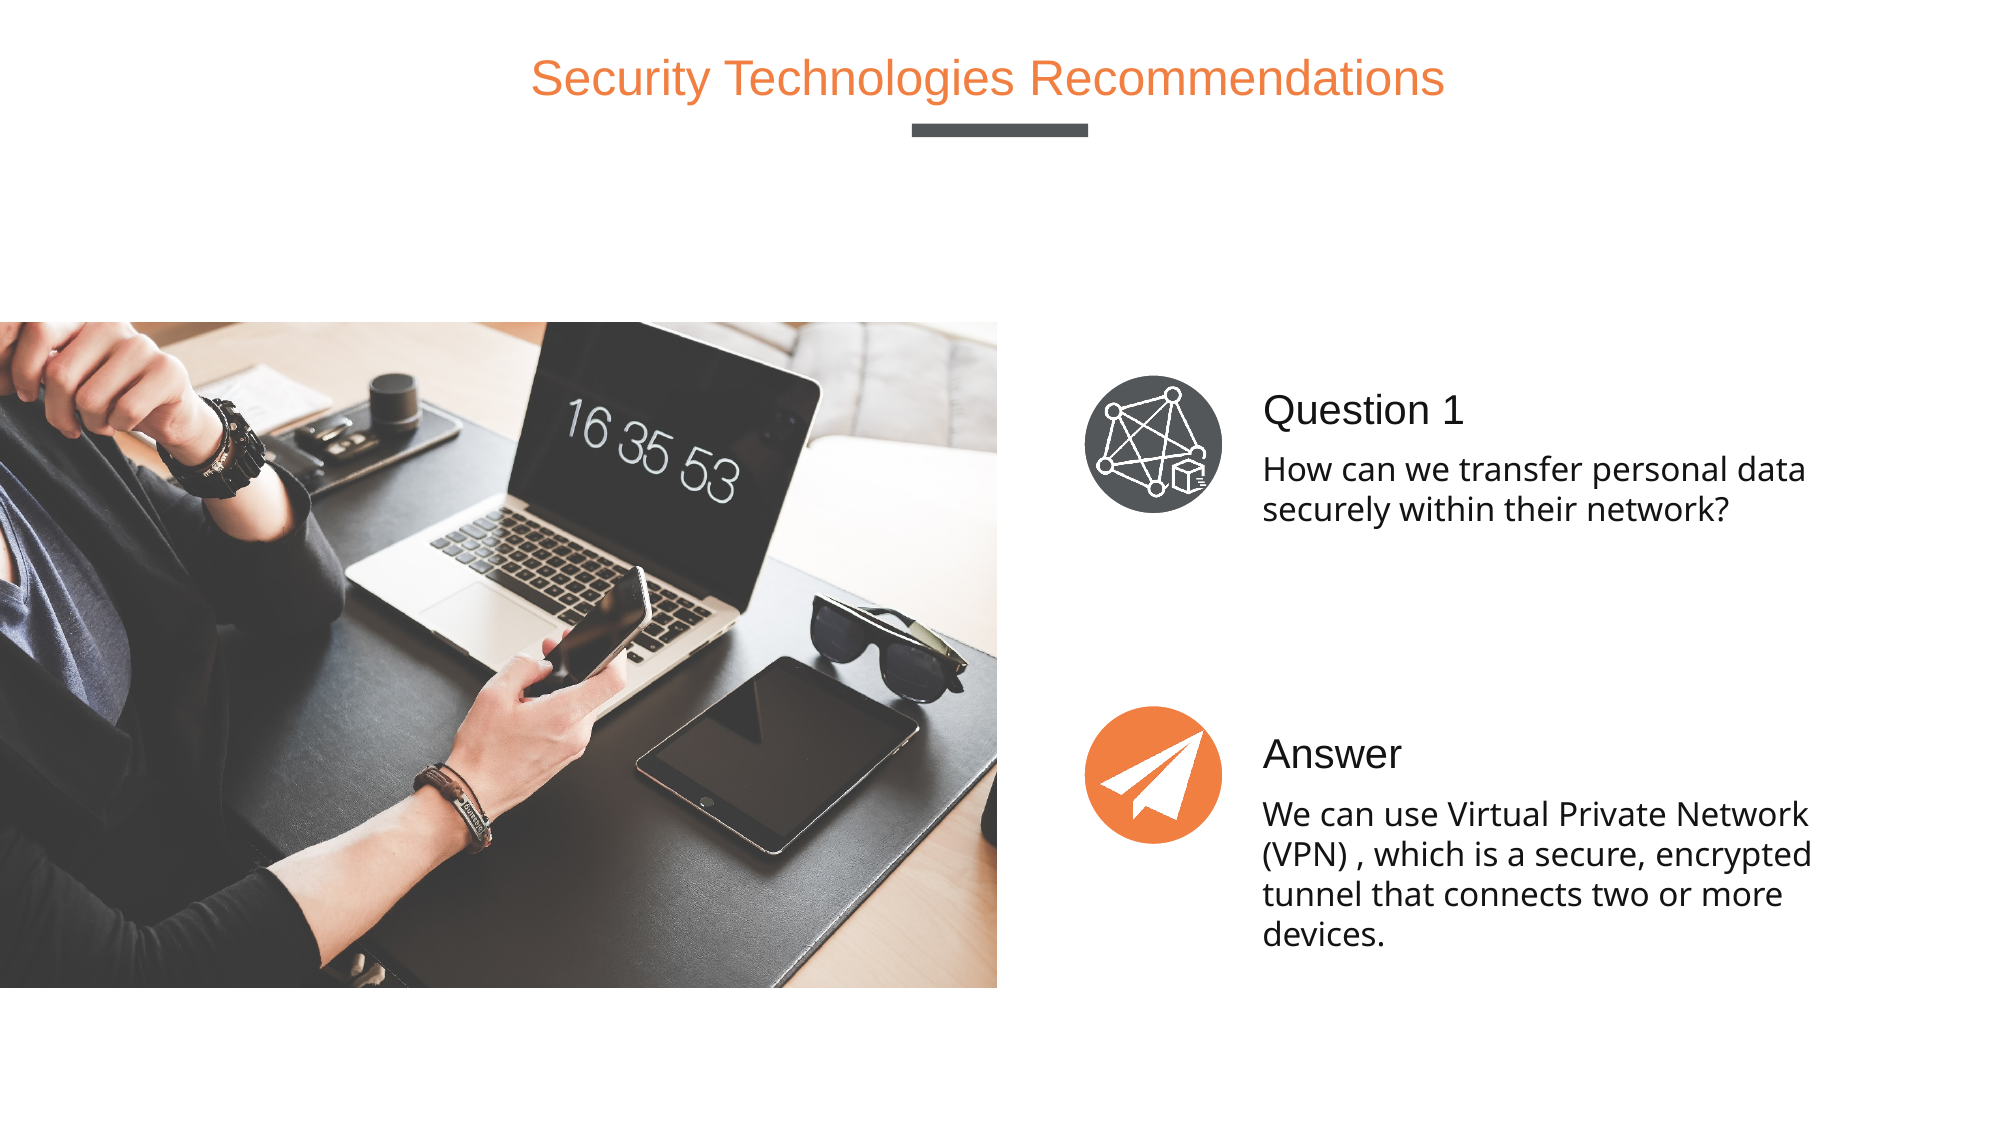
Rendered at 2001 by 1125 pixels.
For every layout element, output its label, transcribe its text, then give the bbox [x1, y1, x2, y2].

text_box Answer [1248, 719, 1418, 785]
text_box We can use Virtual Private Network (VPN) , which is a secure, encrypted tunnel that connects two or more devices. [1247, 785, 1898, 961]
text_box Question 1 [1248, 375, 1481, 441]
text_box How can we transfer personal data securely within their network? [1247, 441, 1898, 536]
text_box Security Technologies Recommendations [515, 37, 1473, 113]
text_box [1082, 373, 1225, 516]
picture [0, 322, 997, 988]
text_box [1082, 703, 1225, 847]
text_box [910, 121, 1090, 139]
